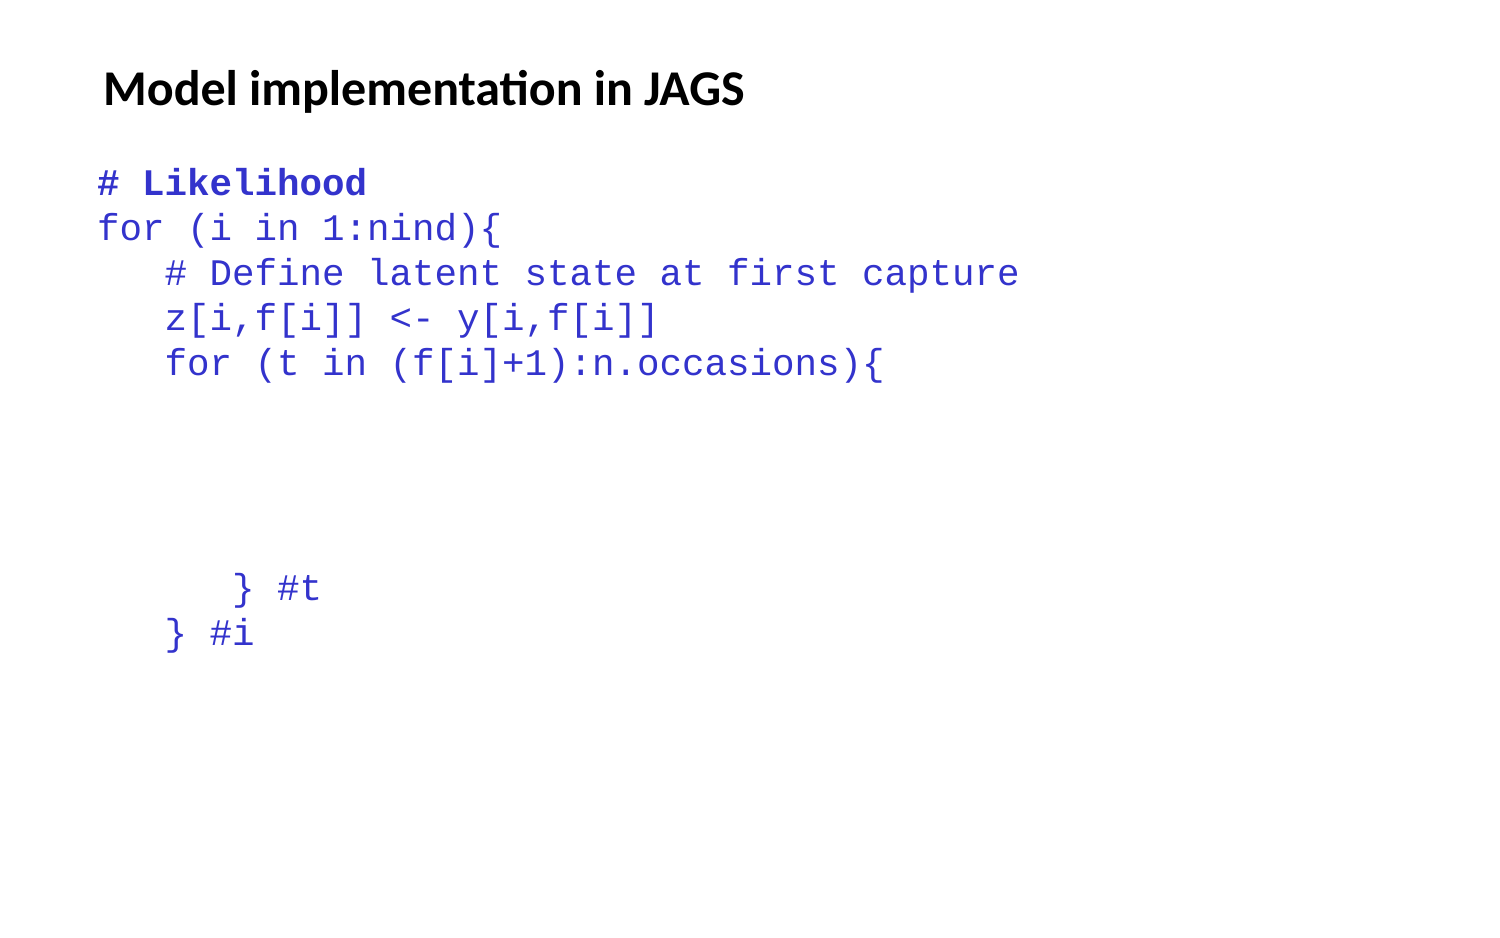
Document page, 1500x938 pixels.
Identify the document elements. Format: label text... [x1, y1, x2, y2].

text_box Model implementation in JAGS [88, 47, 761, 123]
text_box # Likelihood for (i in 1:nind){ # Define latent state at first capture z[i,f[i]] <- y[i,f[i]] for (t in (f[i]+1):n.occasions){ # State process: draw S(t) given S(t-1) z[i,t] ~ dcat(ps[z[i,t-1], i, t-1,]) # Observation process: draw O(t) given S(t) y[i,t] ~ dcat(po[z[i,t], i, t-1,]) } #t } #i [82, 151, 1215, 661]
